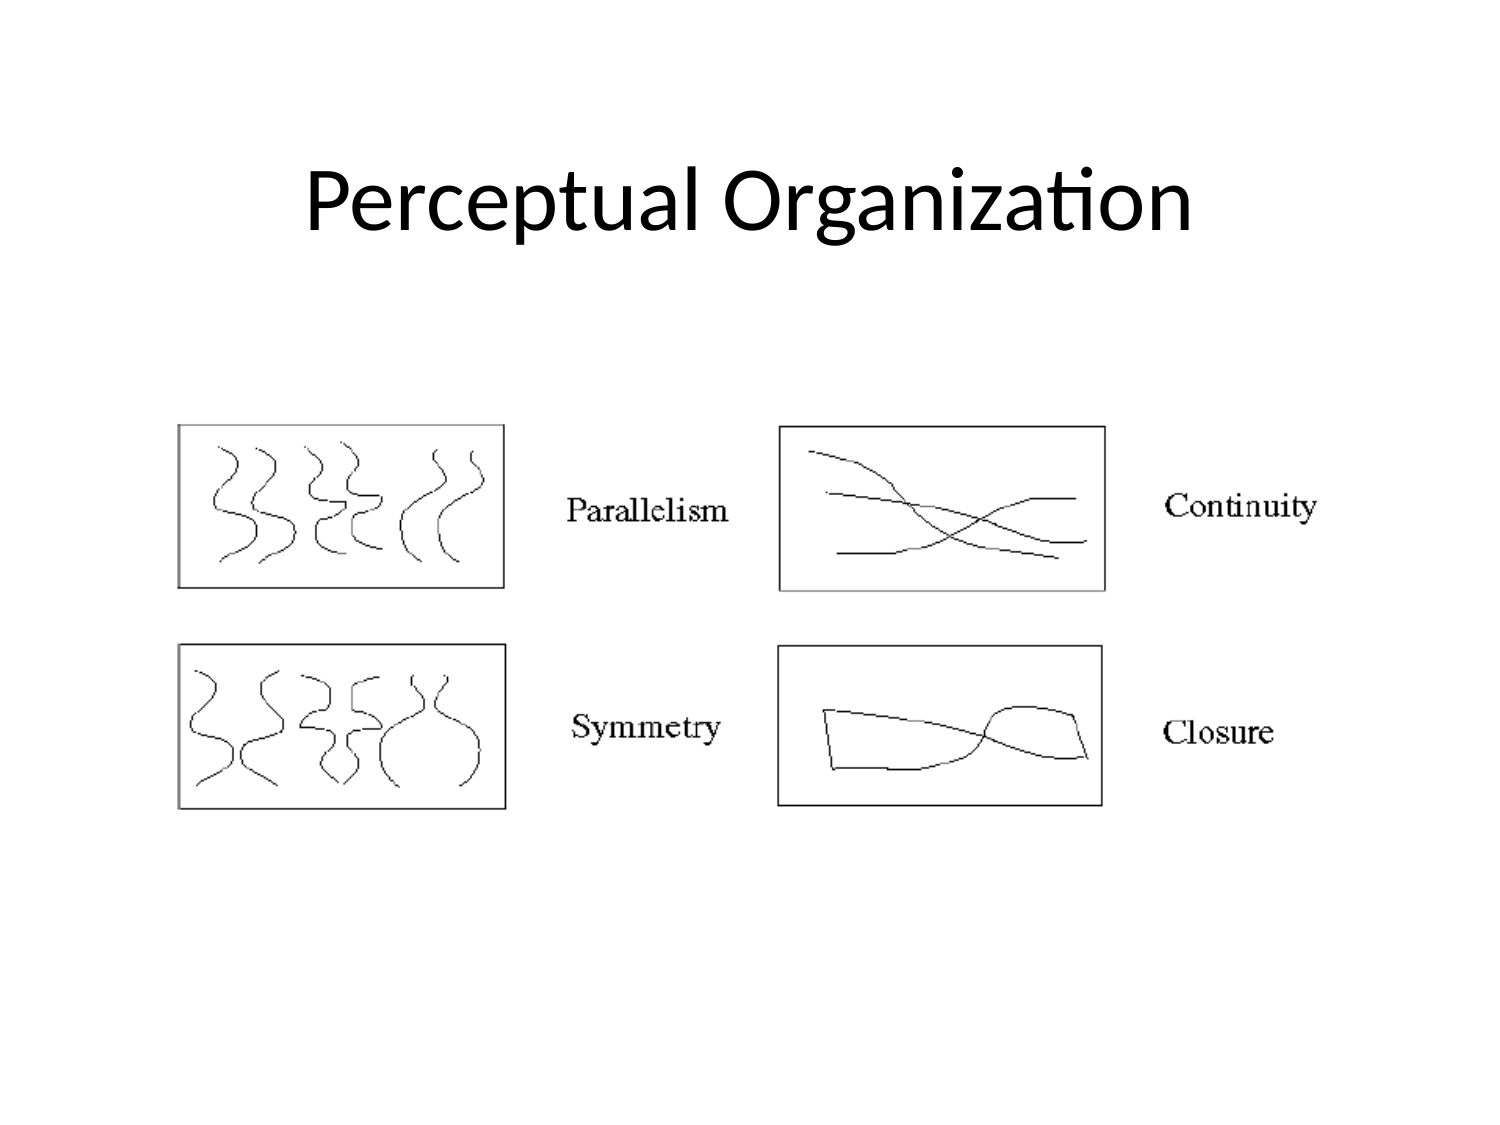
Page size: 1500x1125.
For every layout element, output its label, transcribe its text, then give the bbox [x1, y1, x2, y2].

picture [162, 412, 732, 835]
picture [762, 412, 1326, 816]
title Perceptual Organization [75, 99, 1425, 288]
